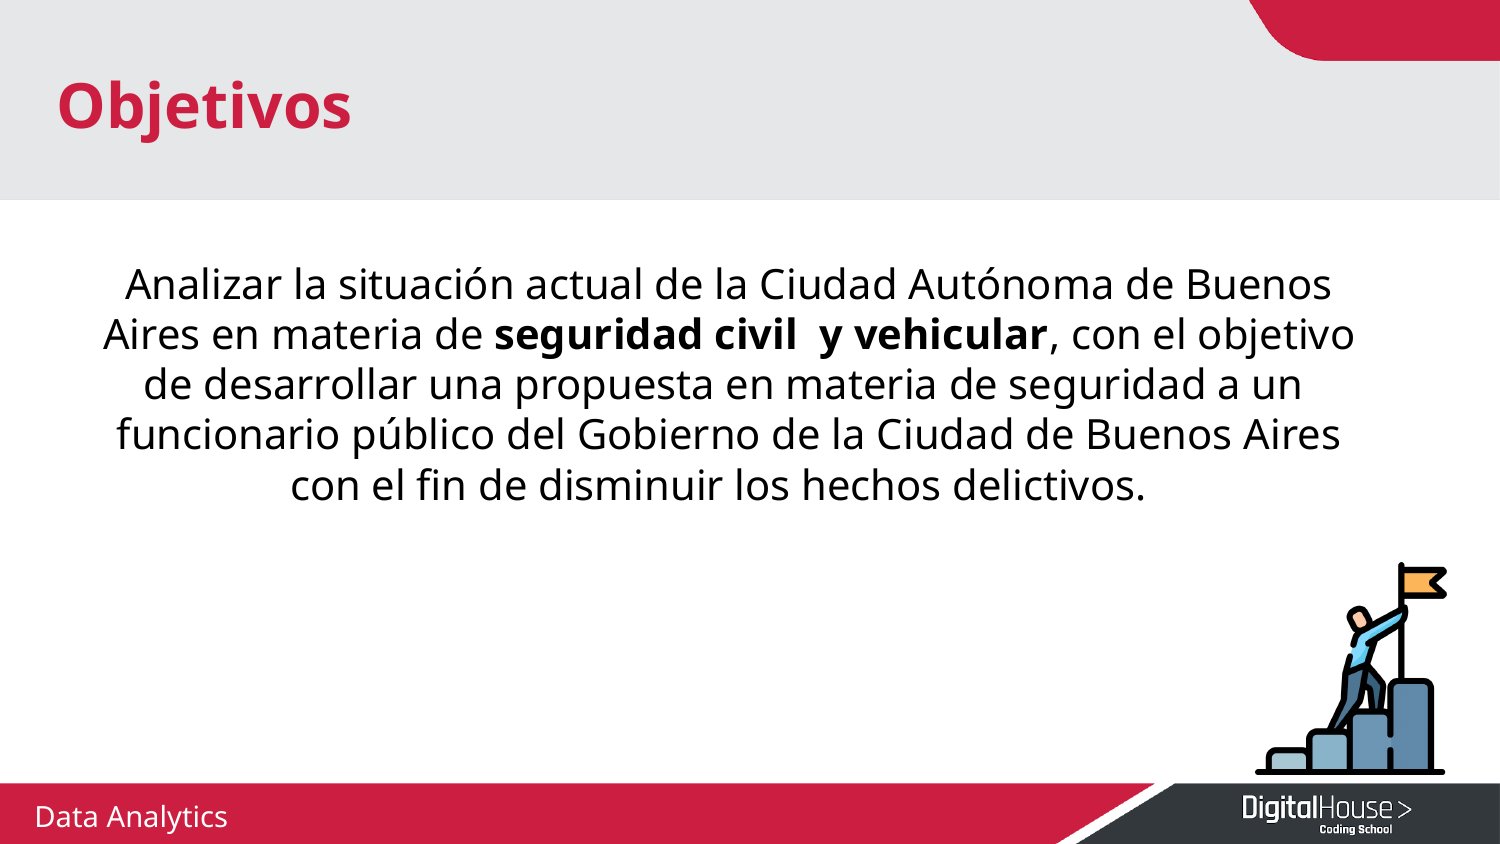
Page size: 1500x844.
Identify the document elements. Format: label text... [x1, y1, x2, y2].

picture [0, 0, 1500, 844]
title Objetivos [42, 23, 1265, 184]
text_box Analizar la situación actual de la Ciudad Autónoma de Buenos Aires en materia de seguridad civil y vehicular, con el objetivo de desarrollar una propuesta en materia de seguridad a un funcionario público del Gobierno de la Ciudad de Buenos Aires con el fin de disminuir los hechos delictivos. [73, 250, 1385, 623]
